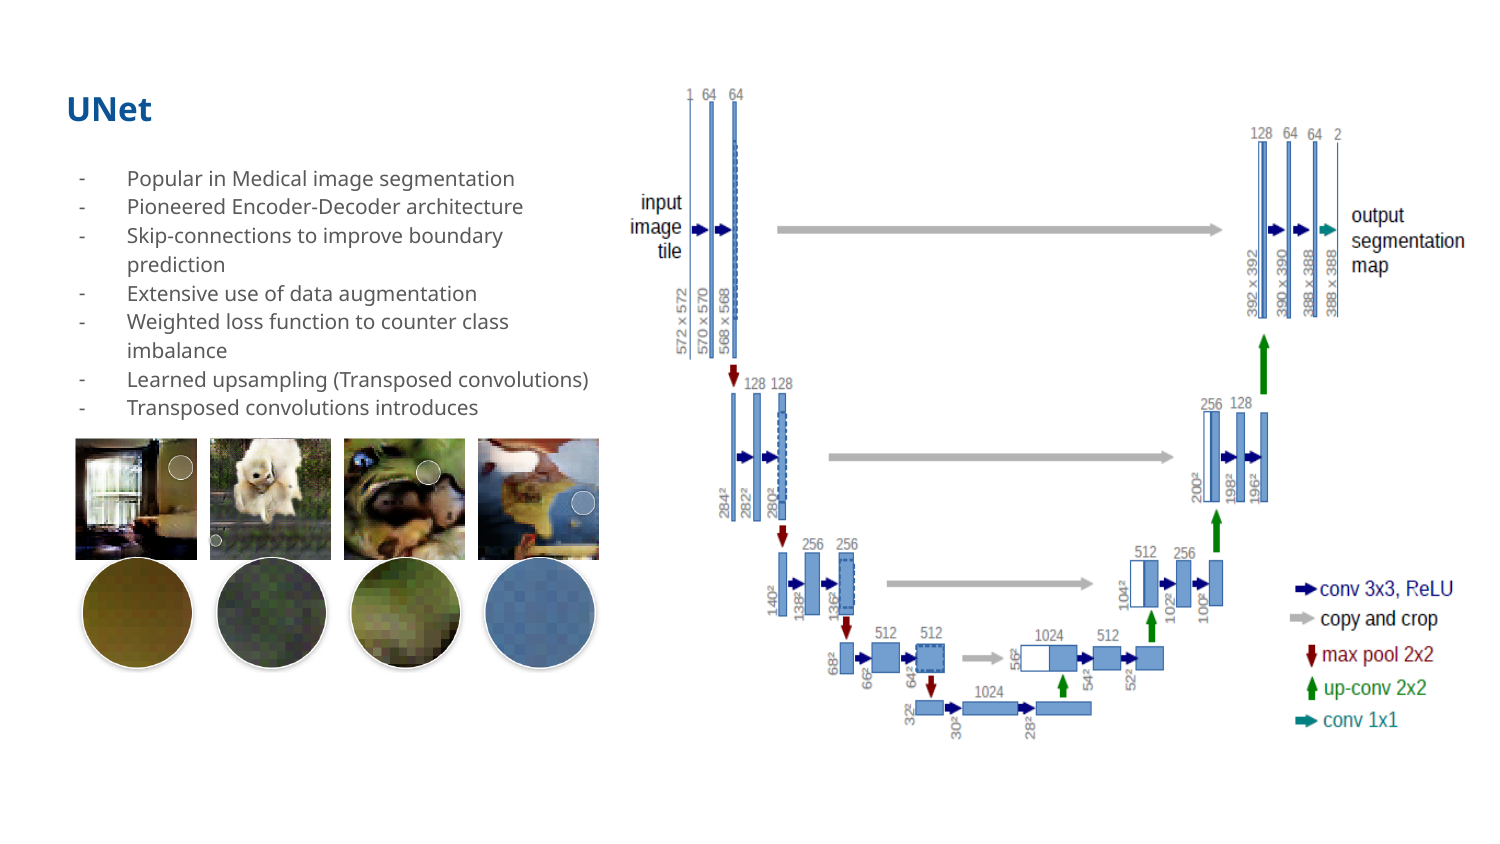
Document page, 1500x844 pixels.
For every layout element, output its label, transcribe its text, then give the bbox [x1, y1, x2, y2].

title UNet [51, 72, 612, 147]
picture [58, 421, 607, 674]
text_box Popular in Medical image segmentation Pioneered Encoder-Decoder architecture Skip-connections to improve boundary prediction Extensive use of data augmentation Weighted loss function to counter class imbalance Learned upsampling (Transposed convolutions) Transposed convolutions introduces checkerboard like artifacts - Distill blog post [36, 146, 607, 468]
picture [613, 72, 1474, 749]
